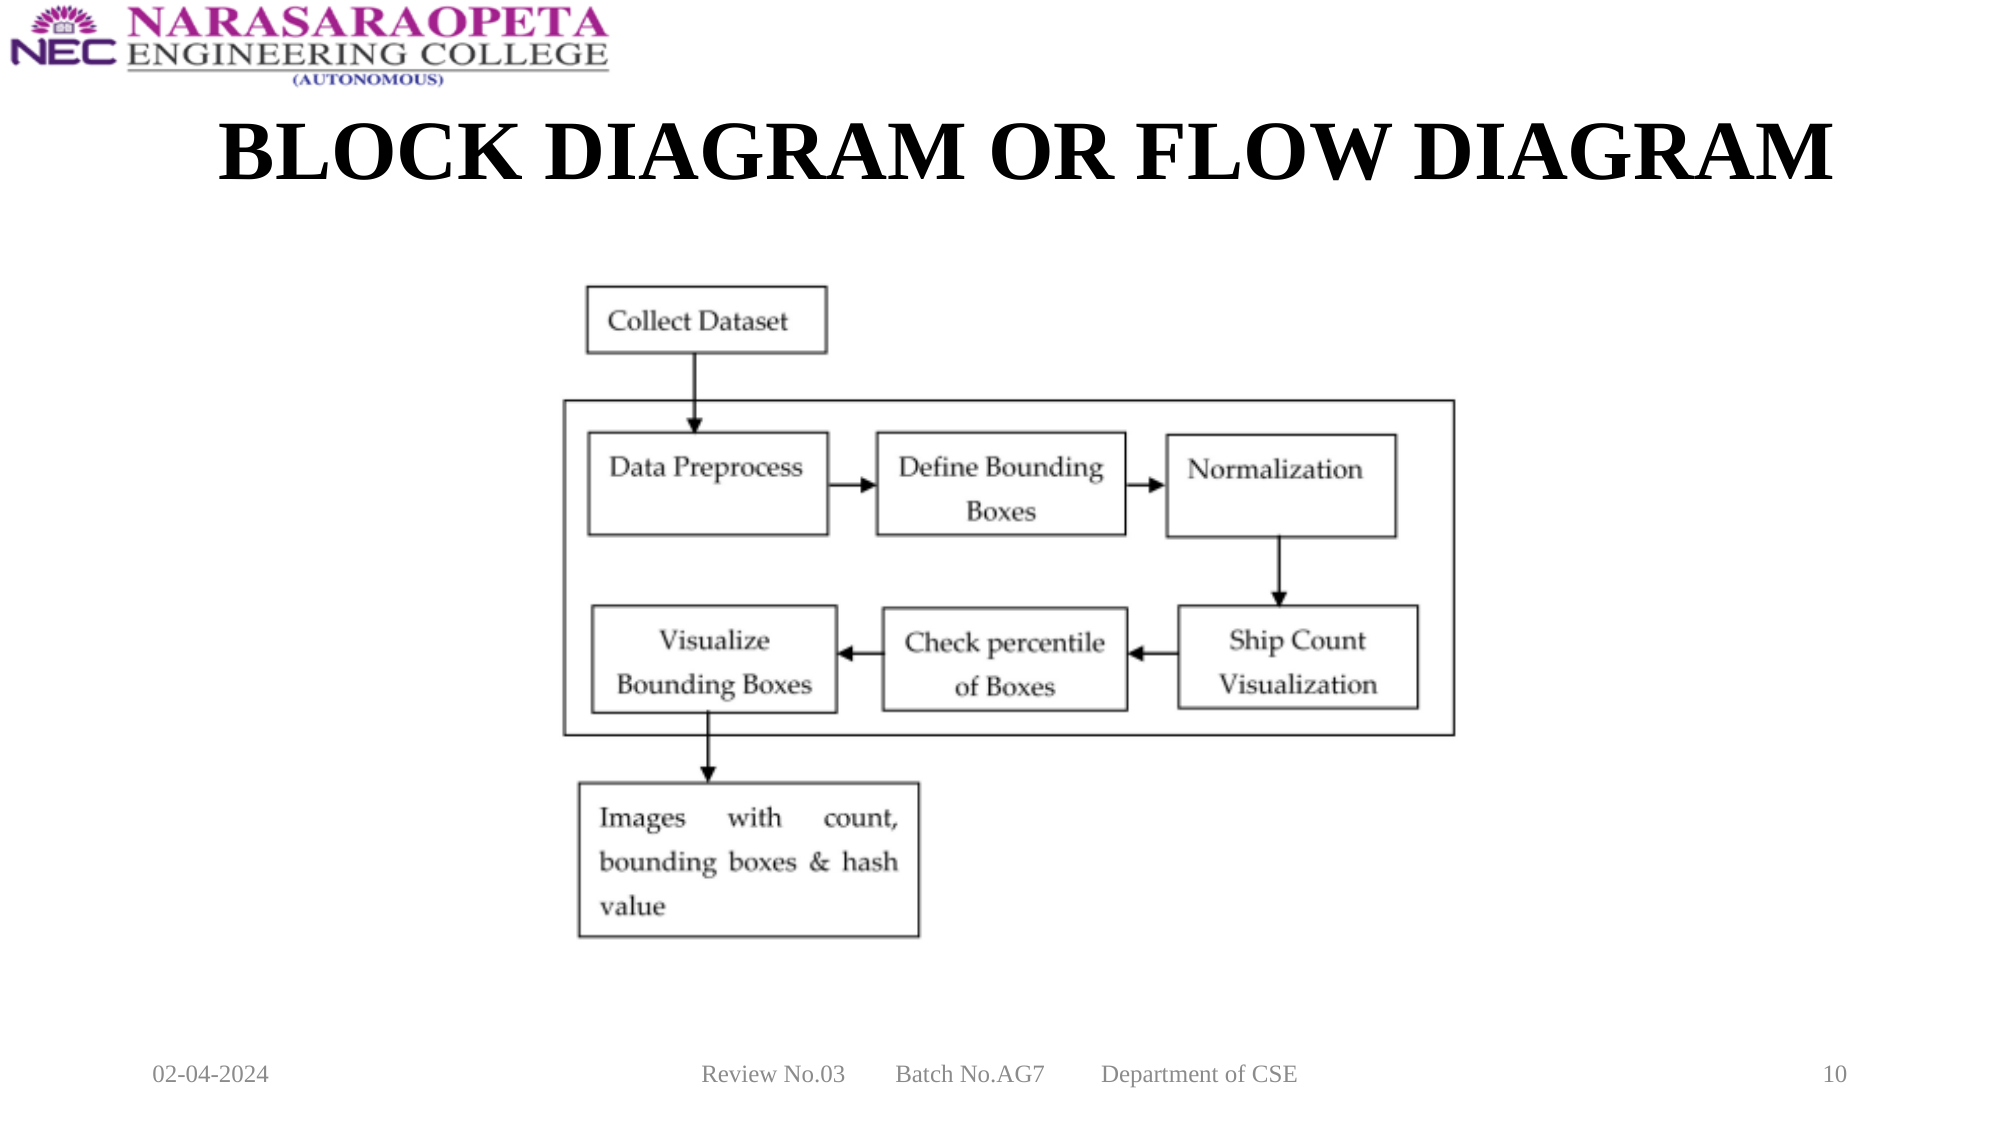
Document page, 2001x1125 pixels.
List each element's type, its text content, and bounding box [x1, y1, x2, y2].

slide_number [137, 1042, 588, 1103]
title BLOCK DIAGRAM OR FLOW DIAGRAM [193, 59, 1863, 245]
picture [0, 0, 1280, 719]
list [496, 268, 1545, 960]
footer Review No.03 Batch No.AG7 Department of CSE [662, 1042, 1338, 1103]
slide_number 10 [1412, 1042, 1863, 1103]
